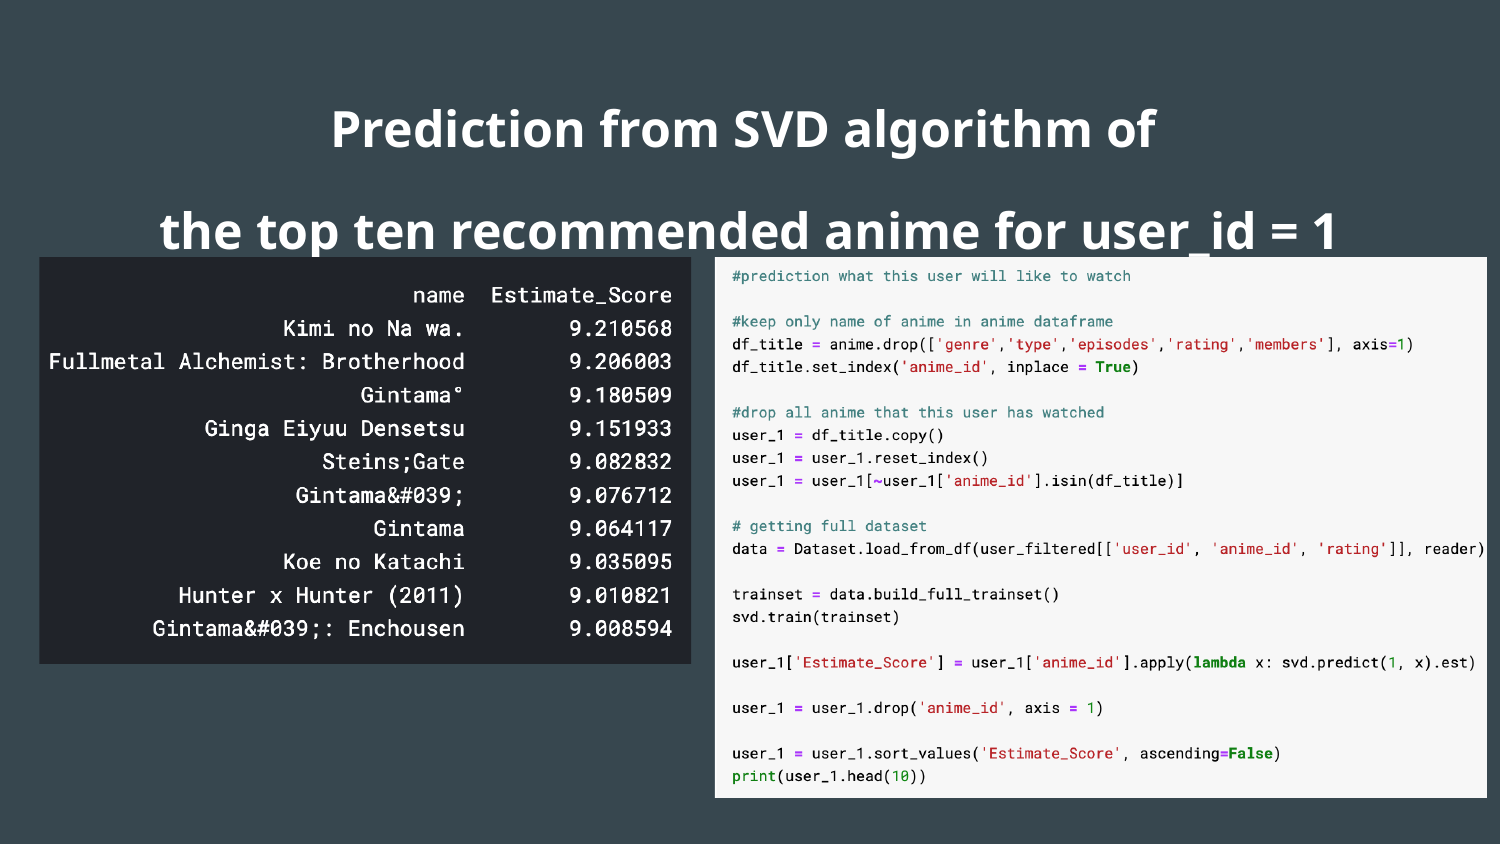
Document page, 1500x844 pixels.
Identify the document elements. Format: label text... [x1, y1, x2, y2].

picture [39, 256, 692, 665]
picture [714, 256, 1488, 798]
title Prediction from SVD algorithm of the top ten recommended anime for user_id = 1 [51, 72, 1449, 167]
